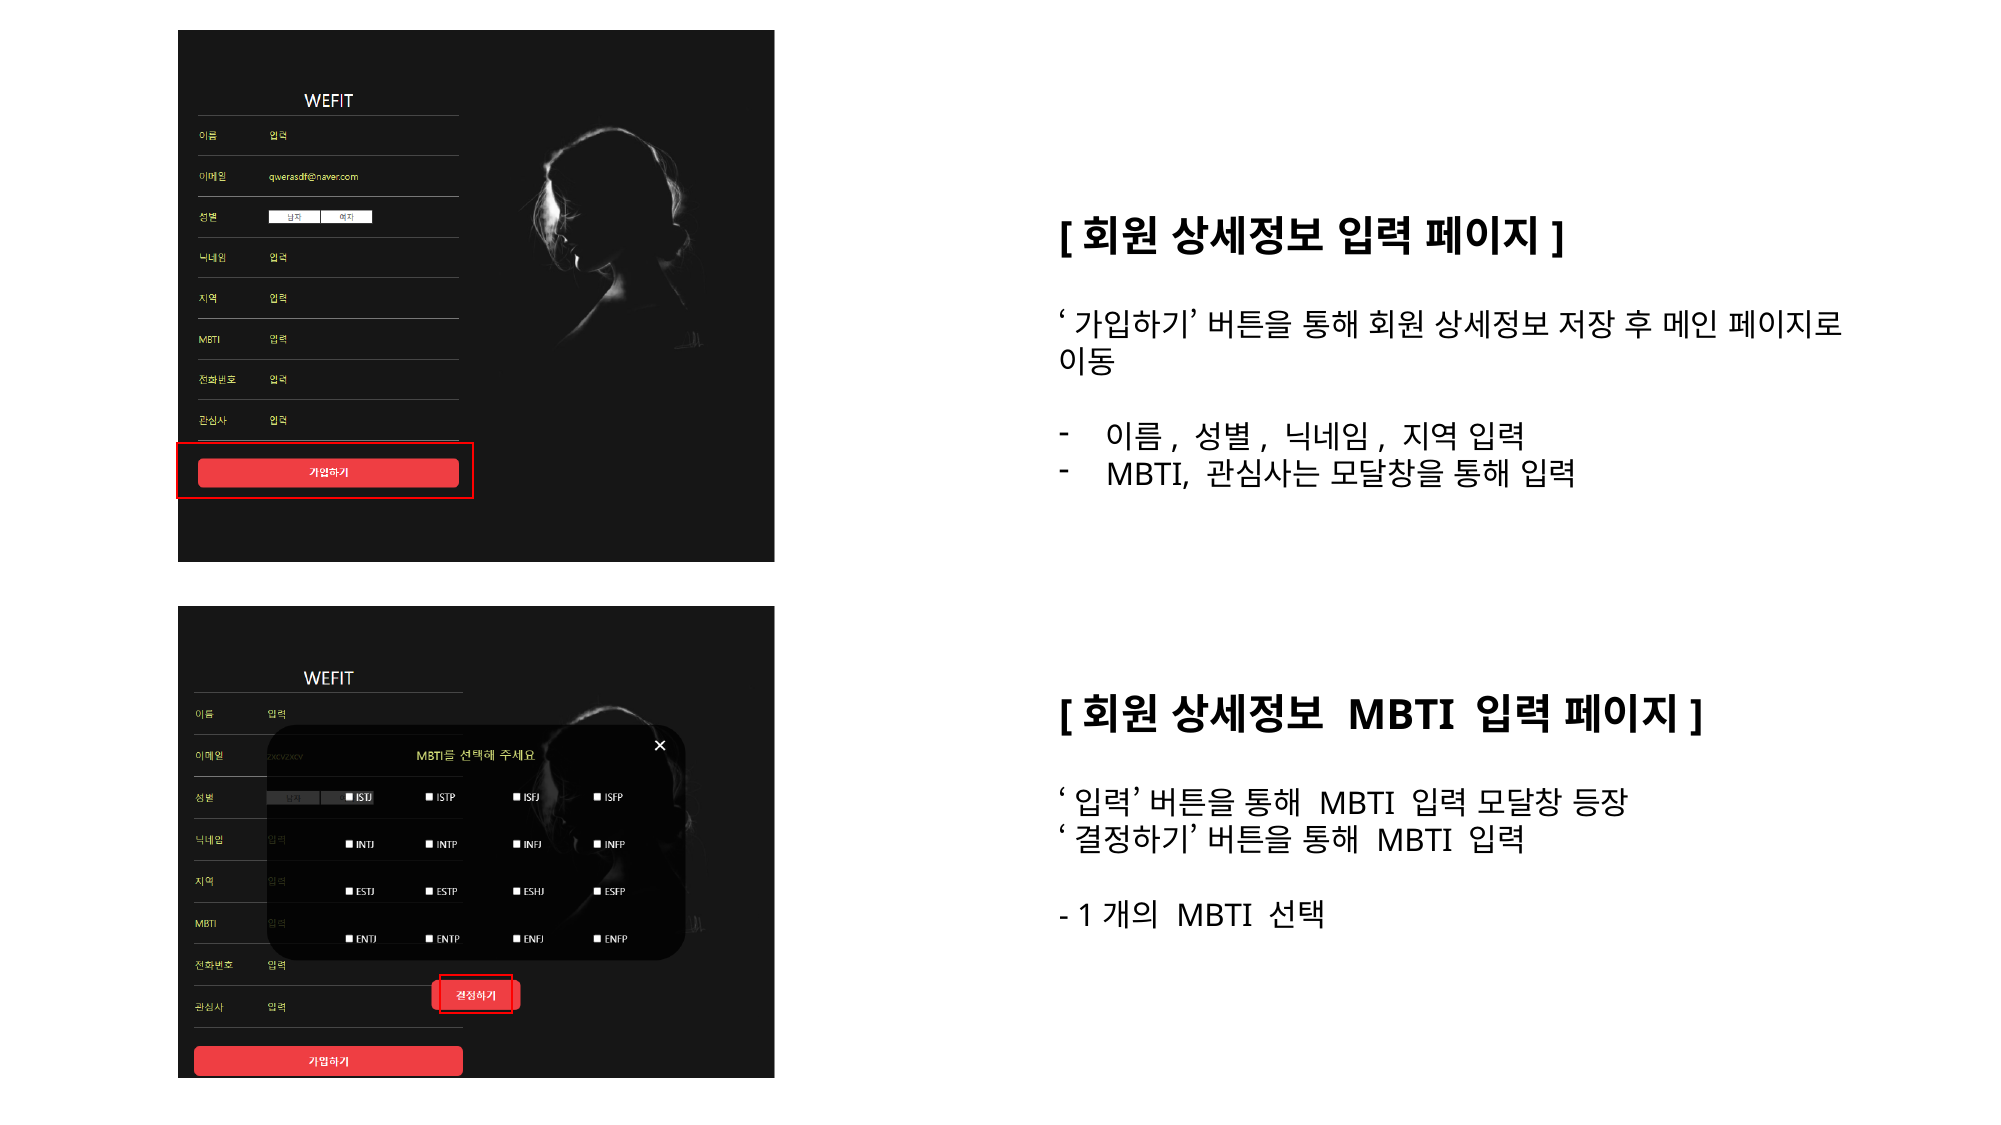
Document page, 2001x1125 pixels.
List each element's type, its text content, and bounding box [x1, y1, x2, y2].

text_box [회원 상세정보 입력 페이지] ‘가입하기’ 버튼을 통해 회원 상세정보 저장 후 메인 페이지로 이동 이름, 성별, 닉네임, 지역 입력 MBTI, 관심사는 모달창을 통해 입력 [1044, 202, 1865, 500]
picture [177, 606, 775, 1078]
text_box [회원 상세정보 MBTI 입력 페이지] ‘입력’ 버튼을 통해 MBTI 입력 모달창 등장 ‘결정하기’ 버튼을 통해 MBTI 입력 - 1개의 MBTI 선택 [1044, 680, 1865, 941]
picture [177, 30, 775, 562]
